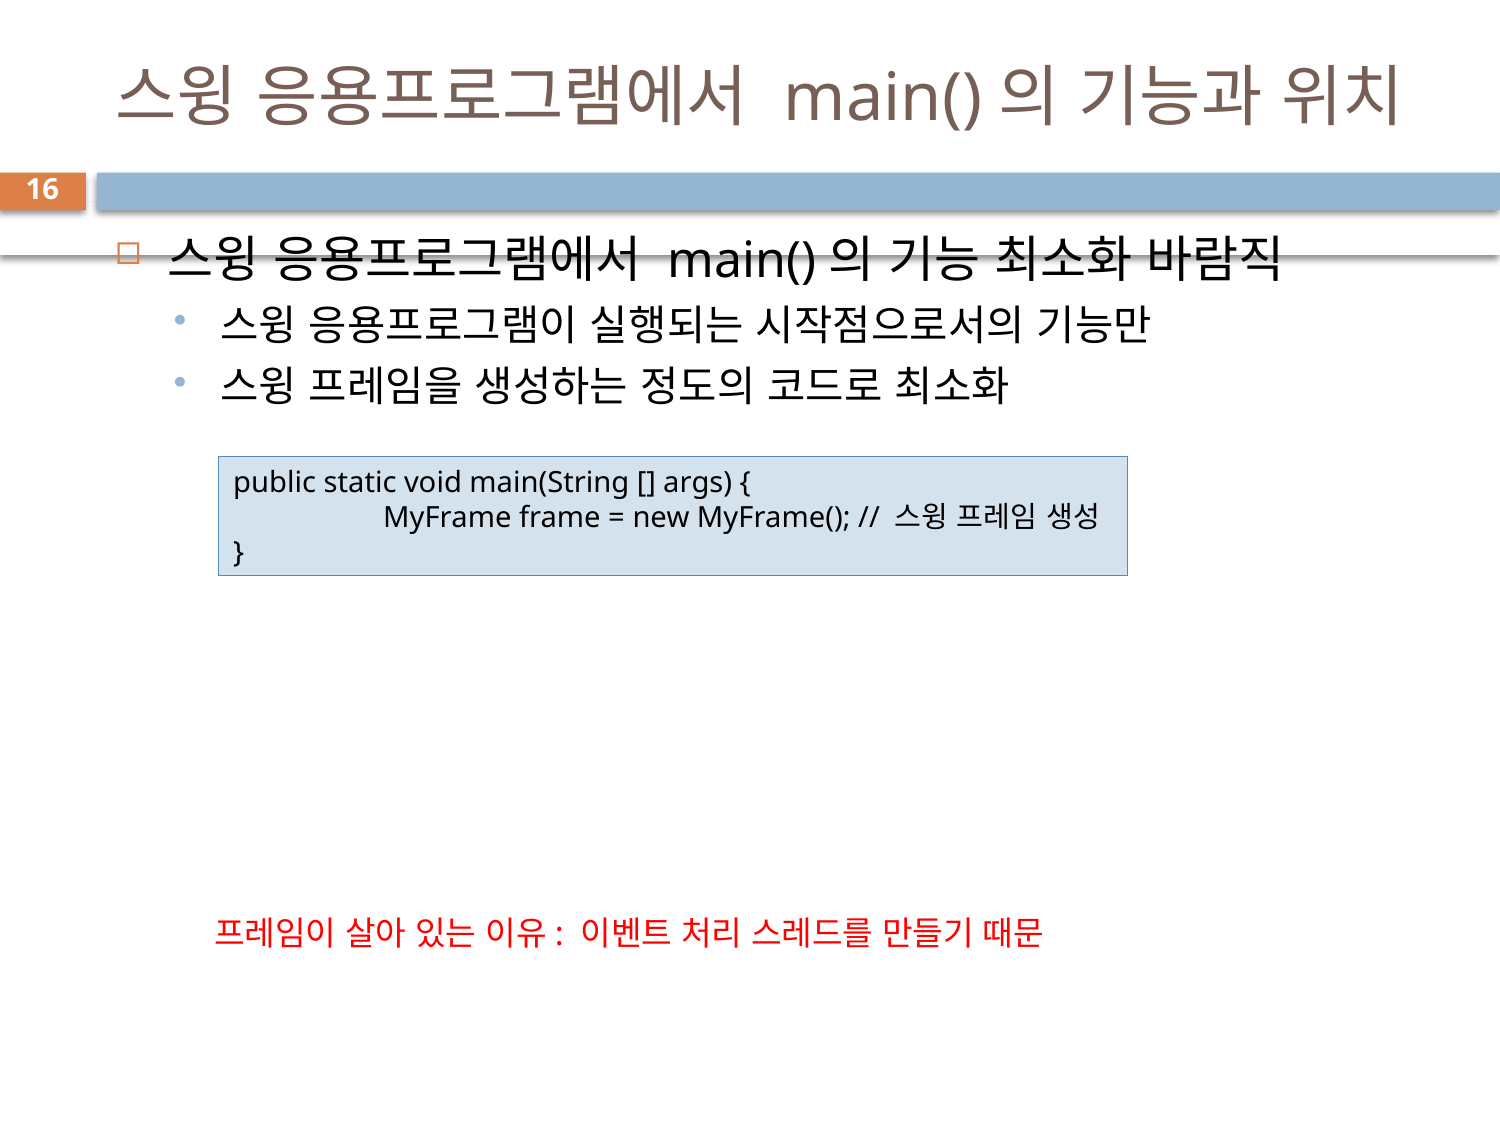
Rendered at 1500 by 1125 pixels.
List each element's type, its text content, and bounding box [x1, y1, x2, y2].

list 스윙 응용프로그램에서 main()의 기능 최소화 바람직 스윙 응용프로그램이 실행되는 시작점으로서의 기능만 스윙 프레임을 생성하는 정도의 코드로 최소화 [100, 219, 1438, 1047]
text_box 프레임이 살아 있는 이유: 이벤트 처리 스레드를 만들기 때문 [199, 905, 1060, 960]
text_box public static void main(String [] args) { MyFrame frame = new MyFrame(); // 스윙 프레임 생성 } [218, 456, 1128, 576]
slide_number 16 [0, 170, 87, 211]
title 스윙 응용프로그램에서 main()의 기능과 위치 [100, 37, 1438, 149]
